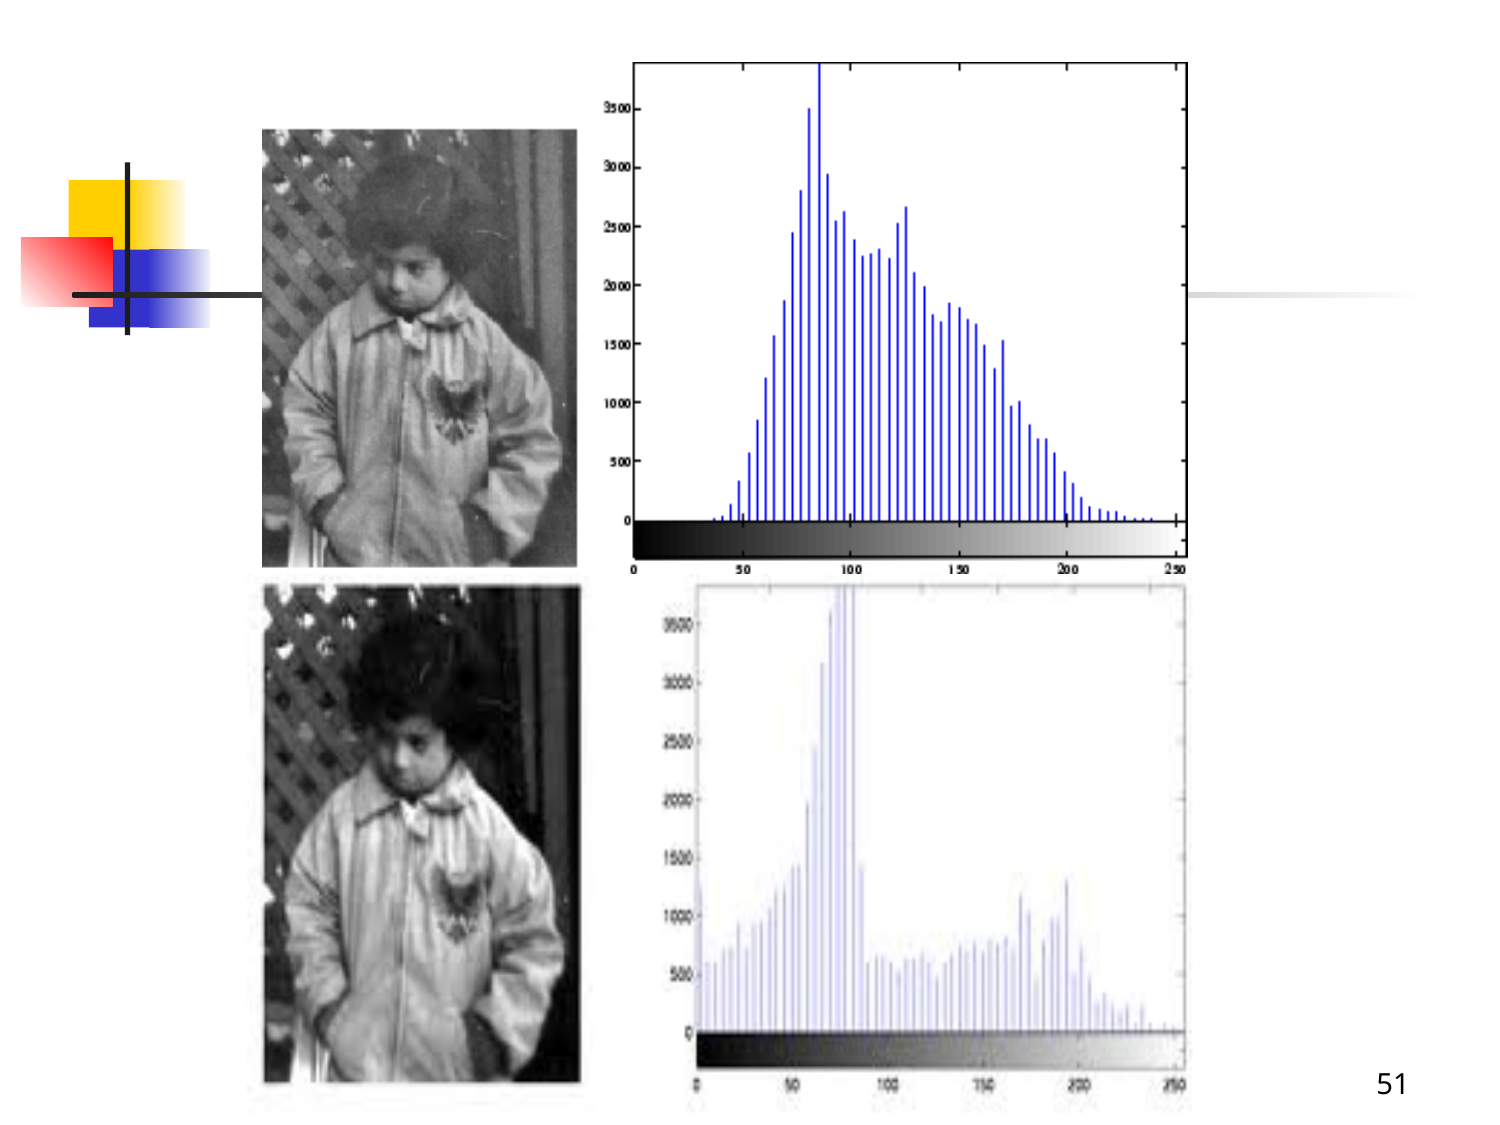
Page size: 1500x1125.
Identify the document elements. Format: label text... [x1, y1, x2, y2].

slide_number 51 [1216, 1037, 1426, 1113]
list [262, 62, 1188, 573]
picture [224, 574, 1213, 1125]
